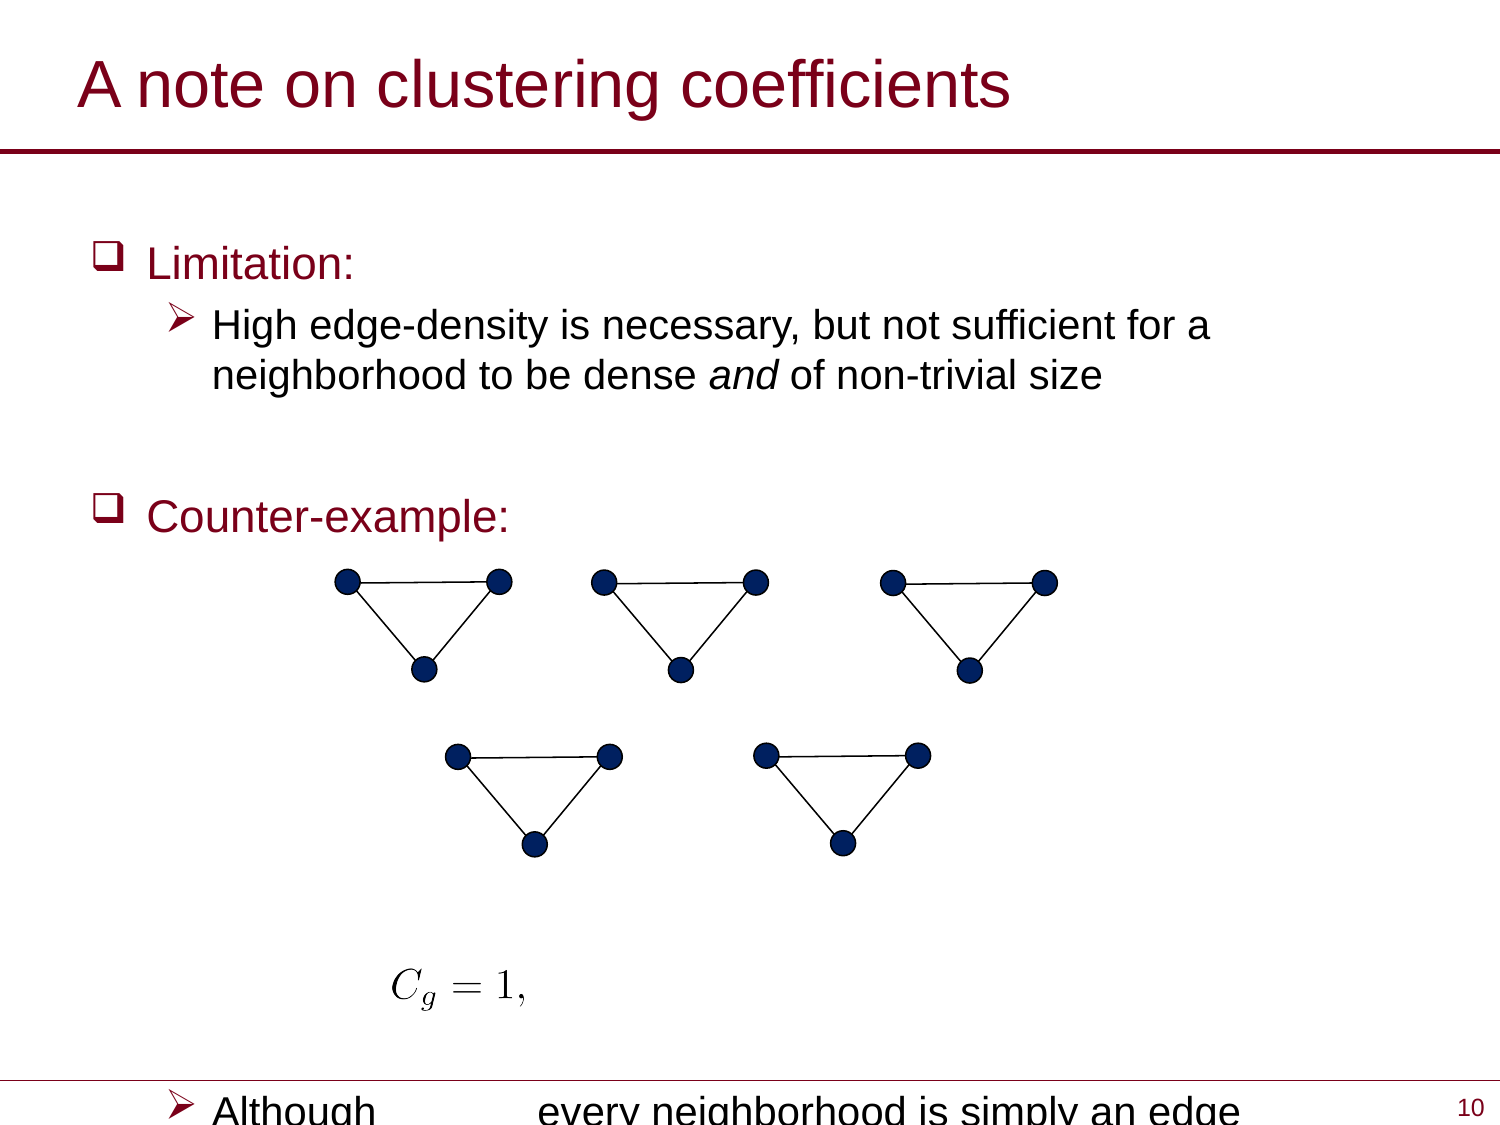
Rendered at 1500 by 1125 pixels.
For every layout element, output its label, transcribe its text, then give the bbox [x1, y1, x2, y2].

text_box [668, 657, 694, 683]
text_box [689, 591, 748, 662]
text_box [774, 764, 835, 835]
list Limitation: High edge-density is necessary, but not sufficient for a neighborhood to be dense and of non-trivial size Counter-example: Although every neighborhood is simply an edge [74, 162, 1438, 1051]
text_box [977, 591, 1037, 662]
text_box [591, 570, 617, 596]
text_box [753, 743, 779, 769]
text_box [597, 744, 623, 770]
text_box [542, 765, 602, 836]
text_box [486, 569, 512, 595]
text_box [522, 831, 548, 857]
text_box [466, 765, 527, 836]
text_box [957, 658, 983, 684]
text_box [851, 764, 910, 835]
text_box [743, 570, 769, 596]
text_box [901, 591, 962, 662]
text_box [1032, 570, 1058, 596]
title A note on clustering coefficients [62, 12, 1388, 151]
text_box [905, 743, 931, 769]
text_box [411, 656, 437, 682]
slide_number 10 [1187, 1087, 1500, 1125]
text_box [335, 569, 361, 595]
picture [392, 968, 524, 1011]
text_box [432, 590, 491, 661]
text_box [830, 830, 856, 856]
text_box [880, 570, 906, 596]
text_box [612, 591, 673, 662]
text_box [356, 590, 416, 661]
text_box [445, 744, 471, 770]
